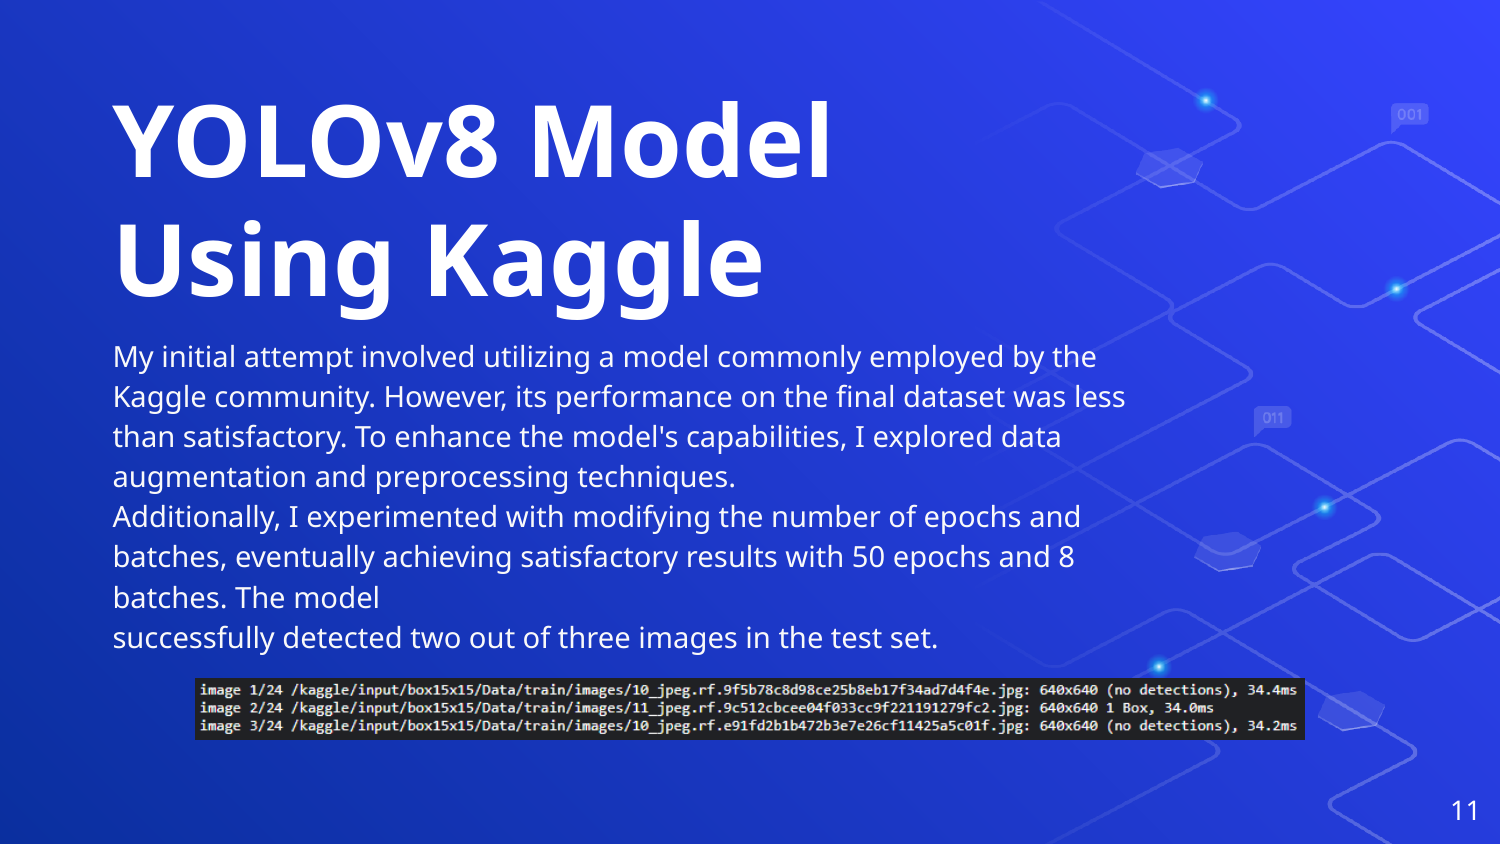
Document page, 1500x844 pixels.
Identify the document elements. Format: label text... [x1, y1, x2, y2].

text_box YOLOv8 Model Using Kaggle [112, 126, 1040, 317]
text_box My initial attempt involved utilizing a model commonly employed by the Kaggle community. However, its performance on the final dataset was less than satisfactory. To enhance the model's capabilities, I explored data augmentation and preprocessing techniques. Additionally, I experimented with modifying the number of epochs and batches, eventually achieving satisfactory results with 50 epochs and 8 batches. The model successfully detected two out of three images in the test set. [112, 332, 1157, 462]
slide_number 11 [1391, 779, 1482, 844]
picture [0, 0, 1500, 844]
